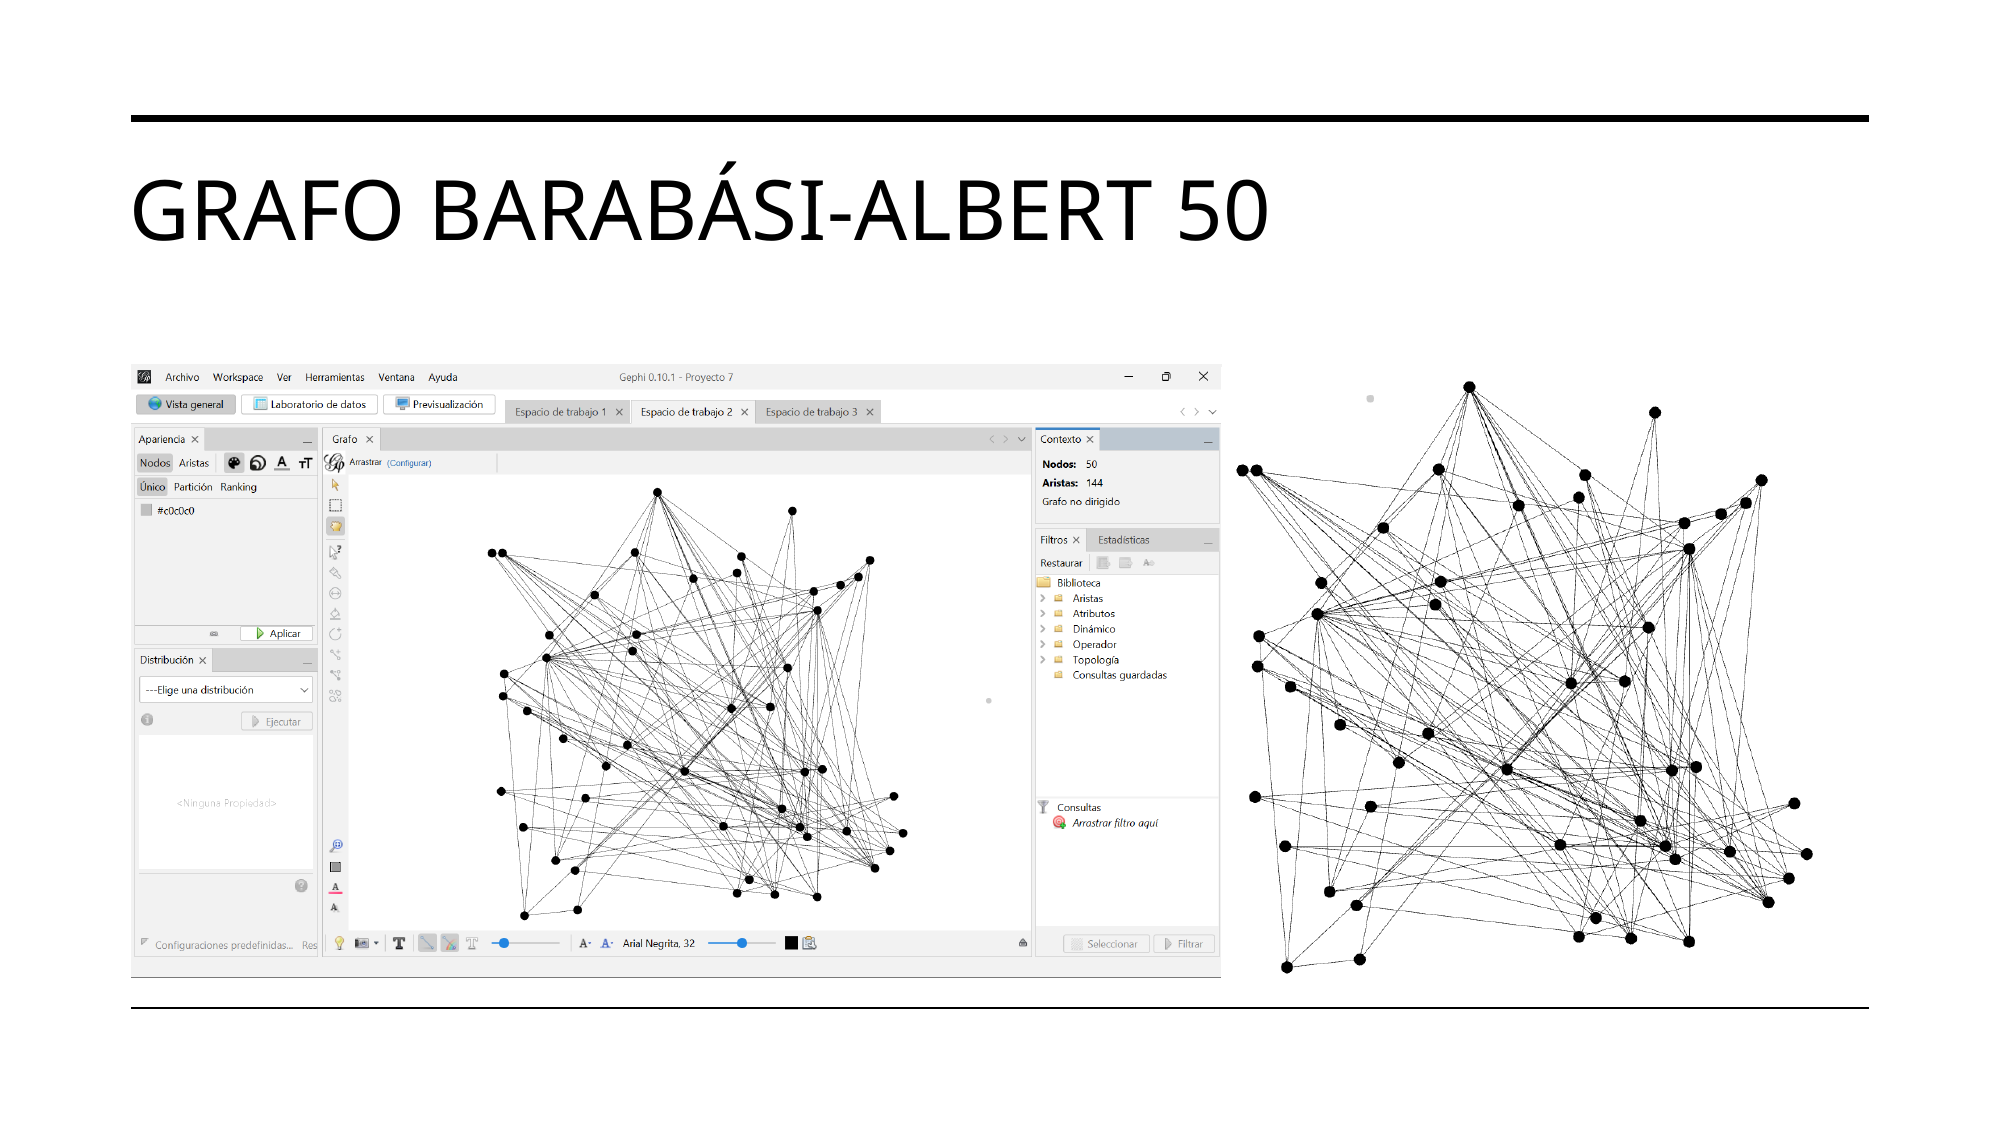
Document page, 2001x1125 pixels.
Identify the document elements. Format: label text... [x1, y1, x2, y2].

title Grafo Barabási-Albert 50 [114, 149, 1869, 365]
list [131, 364, 1222, 978]
picture [1221, 367, 1833, 979]
